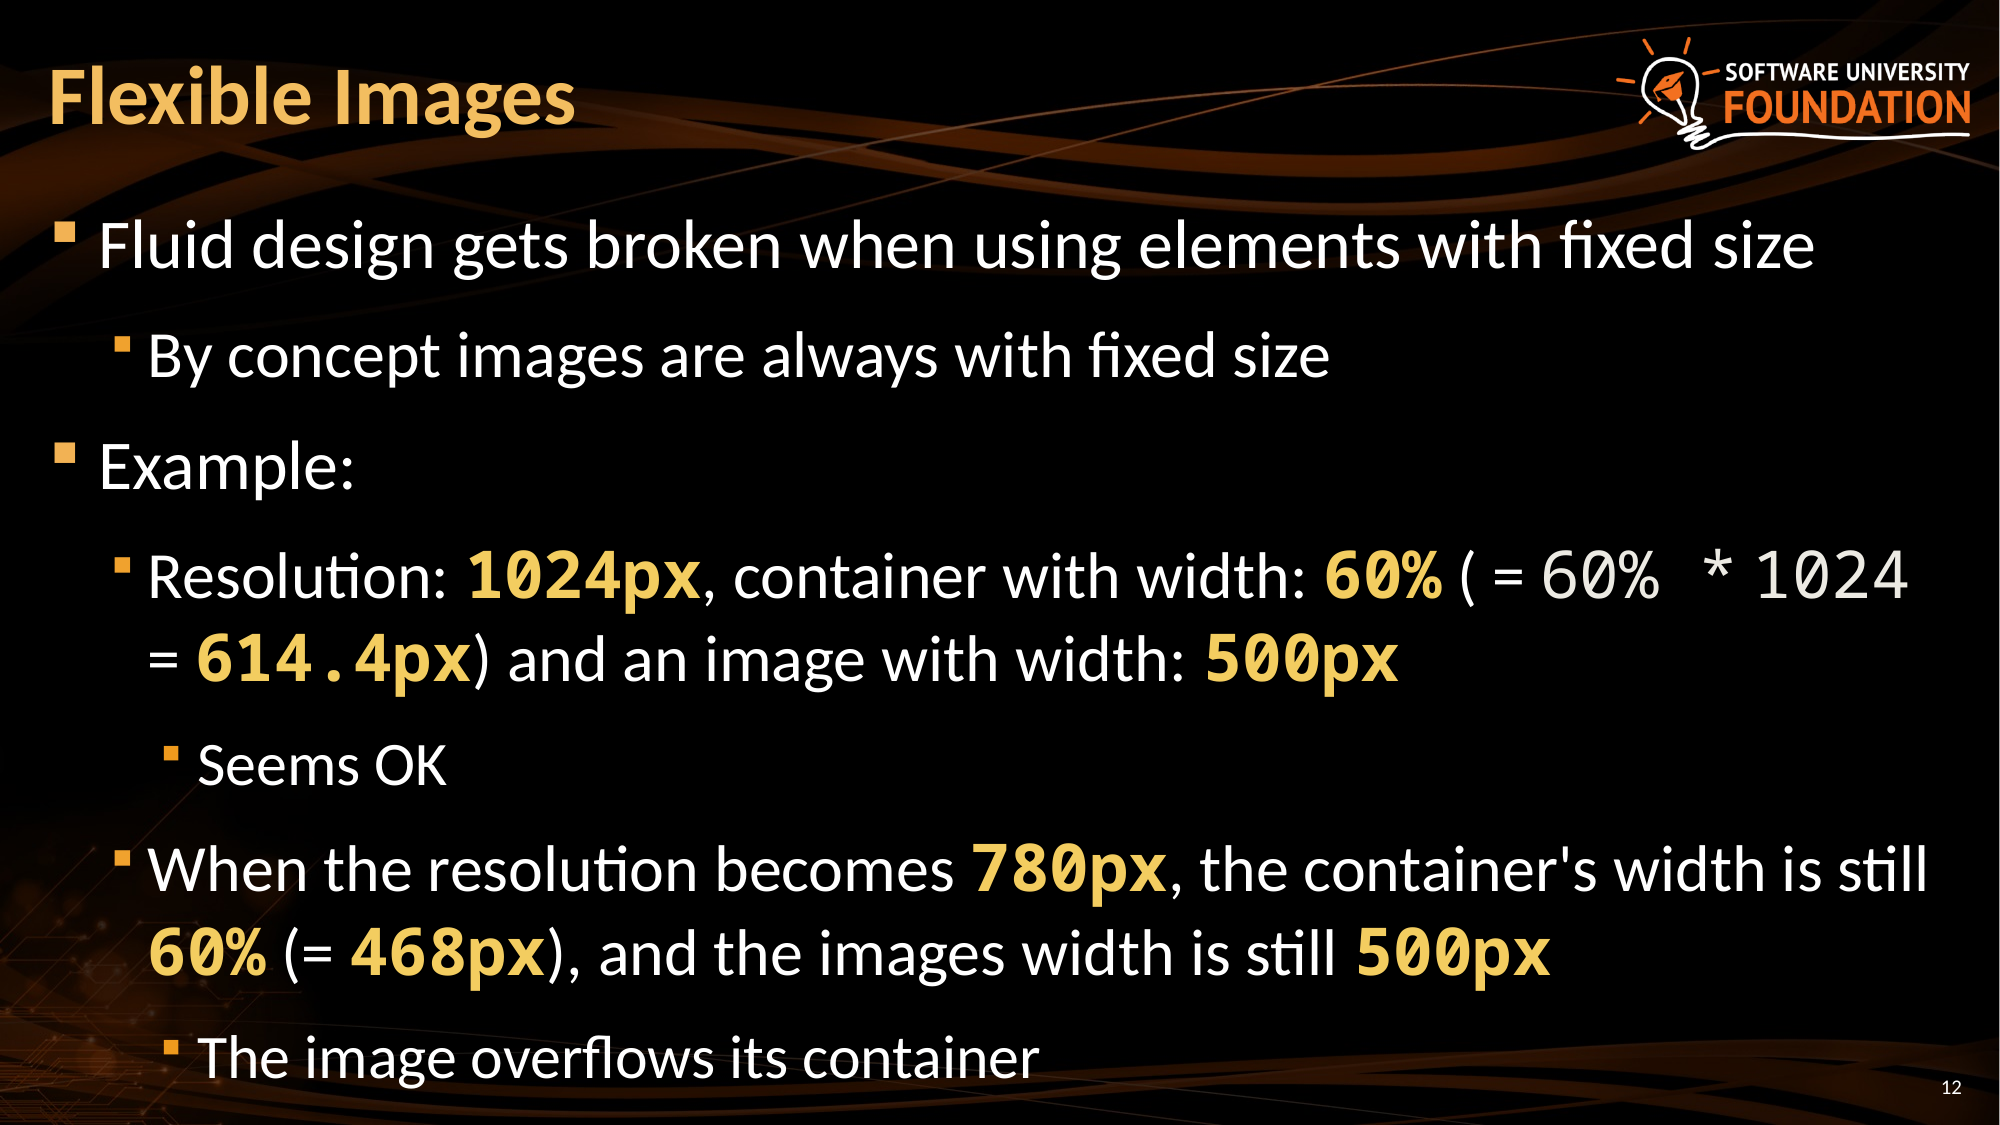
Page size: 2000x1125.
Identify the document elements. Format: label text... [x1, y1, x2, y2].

list Fluid design gets broken when using elements with fixed size By concept images are always with fixed size Example: Resolution: 1024px, container with width: 60% ( = 60% * 1024 = 614.4px) and an image with width: 500px Seems OK When the resolution becomes 780px, the container's width is still 60% (= 468px), and the images width is still 500px The image overflows its container [31, 188, 1968, 1103]
picture [0, 0, 2000, 1125]
title Flexible Images [30, 6, 1602, 189]
